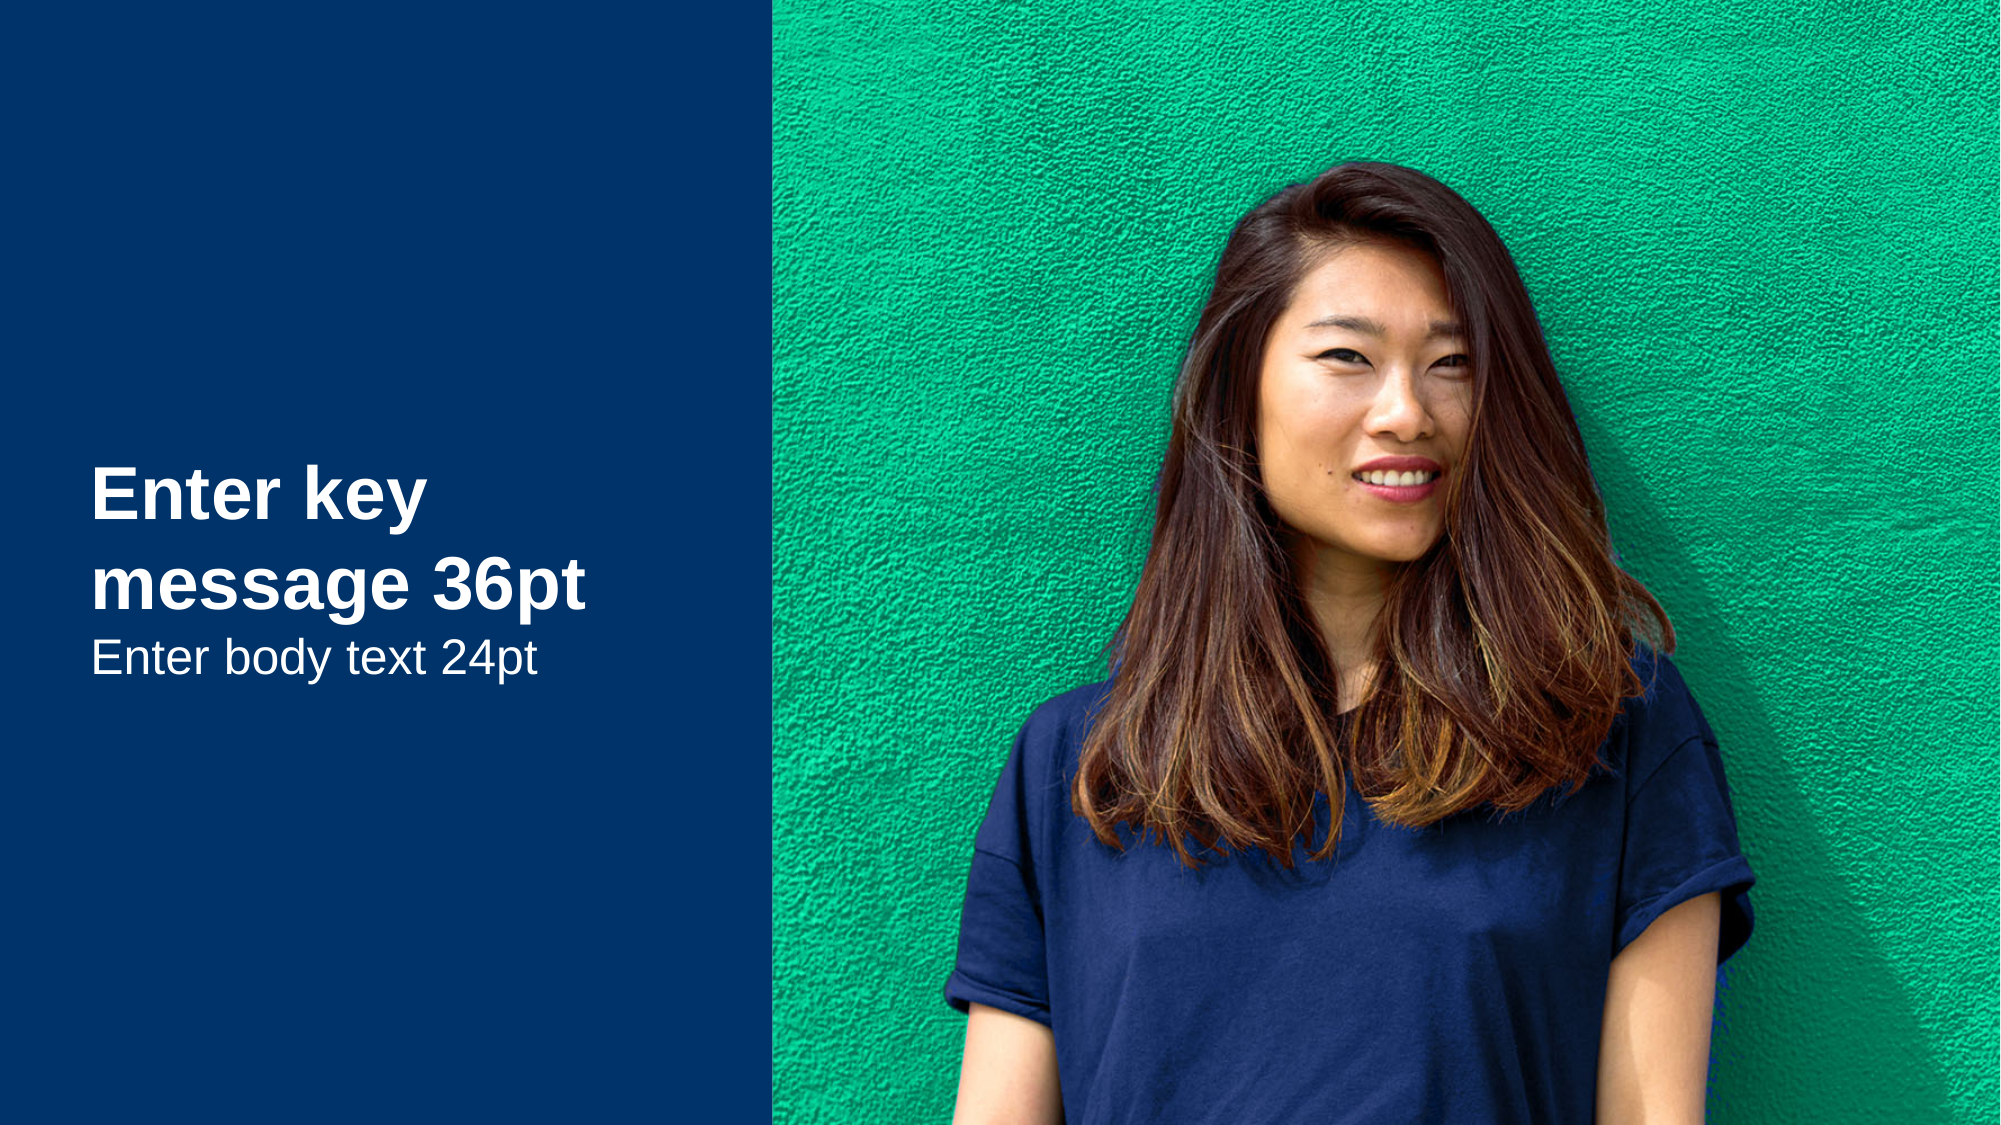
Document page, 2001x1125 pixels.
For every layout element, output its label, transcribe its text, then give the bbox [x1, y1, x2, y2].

picture [772, 0, 2001, 1125]
list Enter key message 36pt Enter body text 24pt [90, 268, 680, 860]
